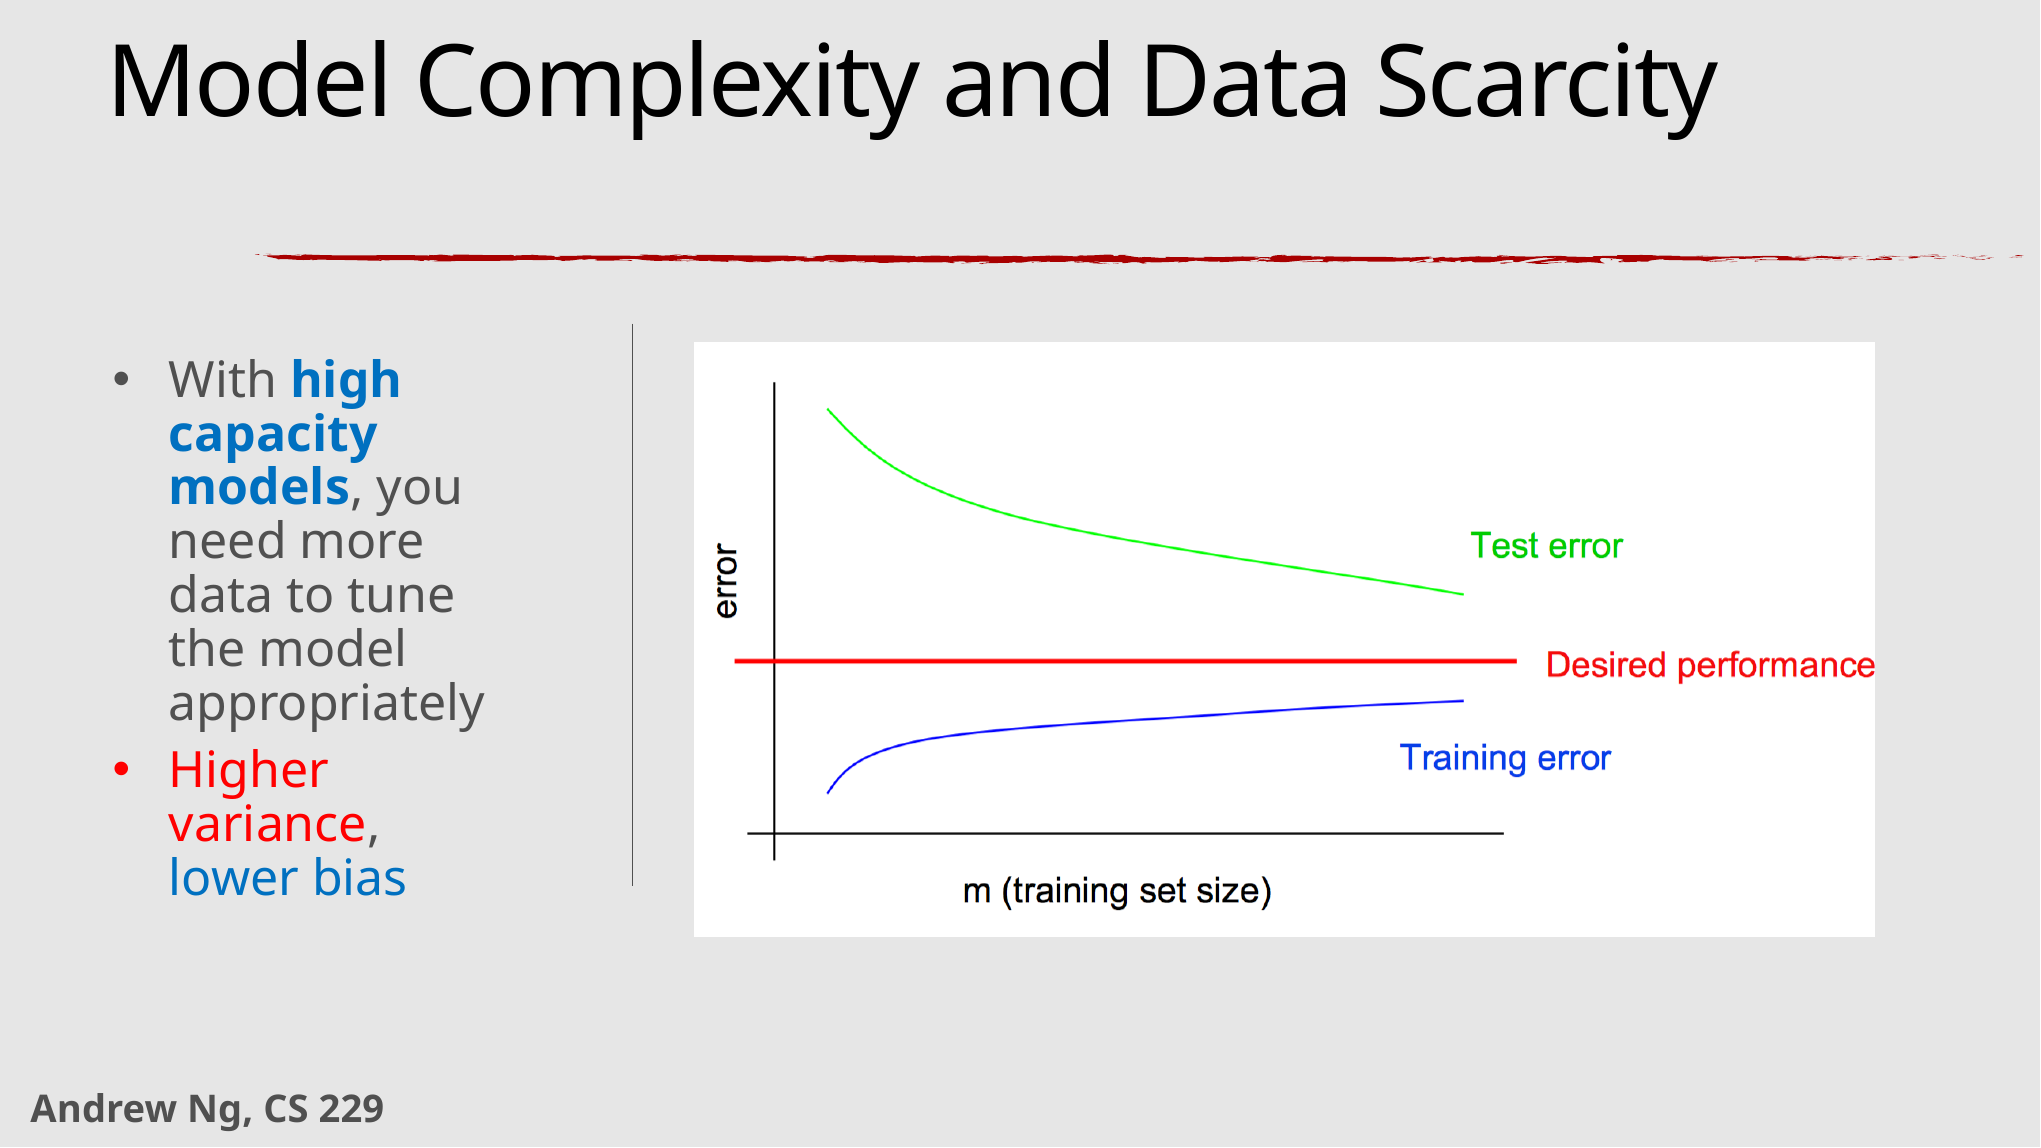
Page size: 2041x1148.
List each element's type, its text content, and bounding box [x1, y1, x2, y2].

text_box With high capacity models, you need more data to tune the model appropriately Higher variance, lower bias [82, 329, 533, 931]
picture [694, 342, 1875, 937]
title Model Complexity and Data Scarcity [82, 14, 1798, 231]
text_box Andrew Ng, CS 229 [15, 1077, 1875, 1138]
